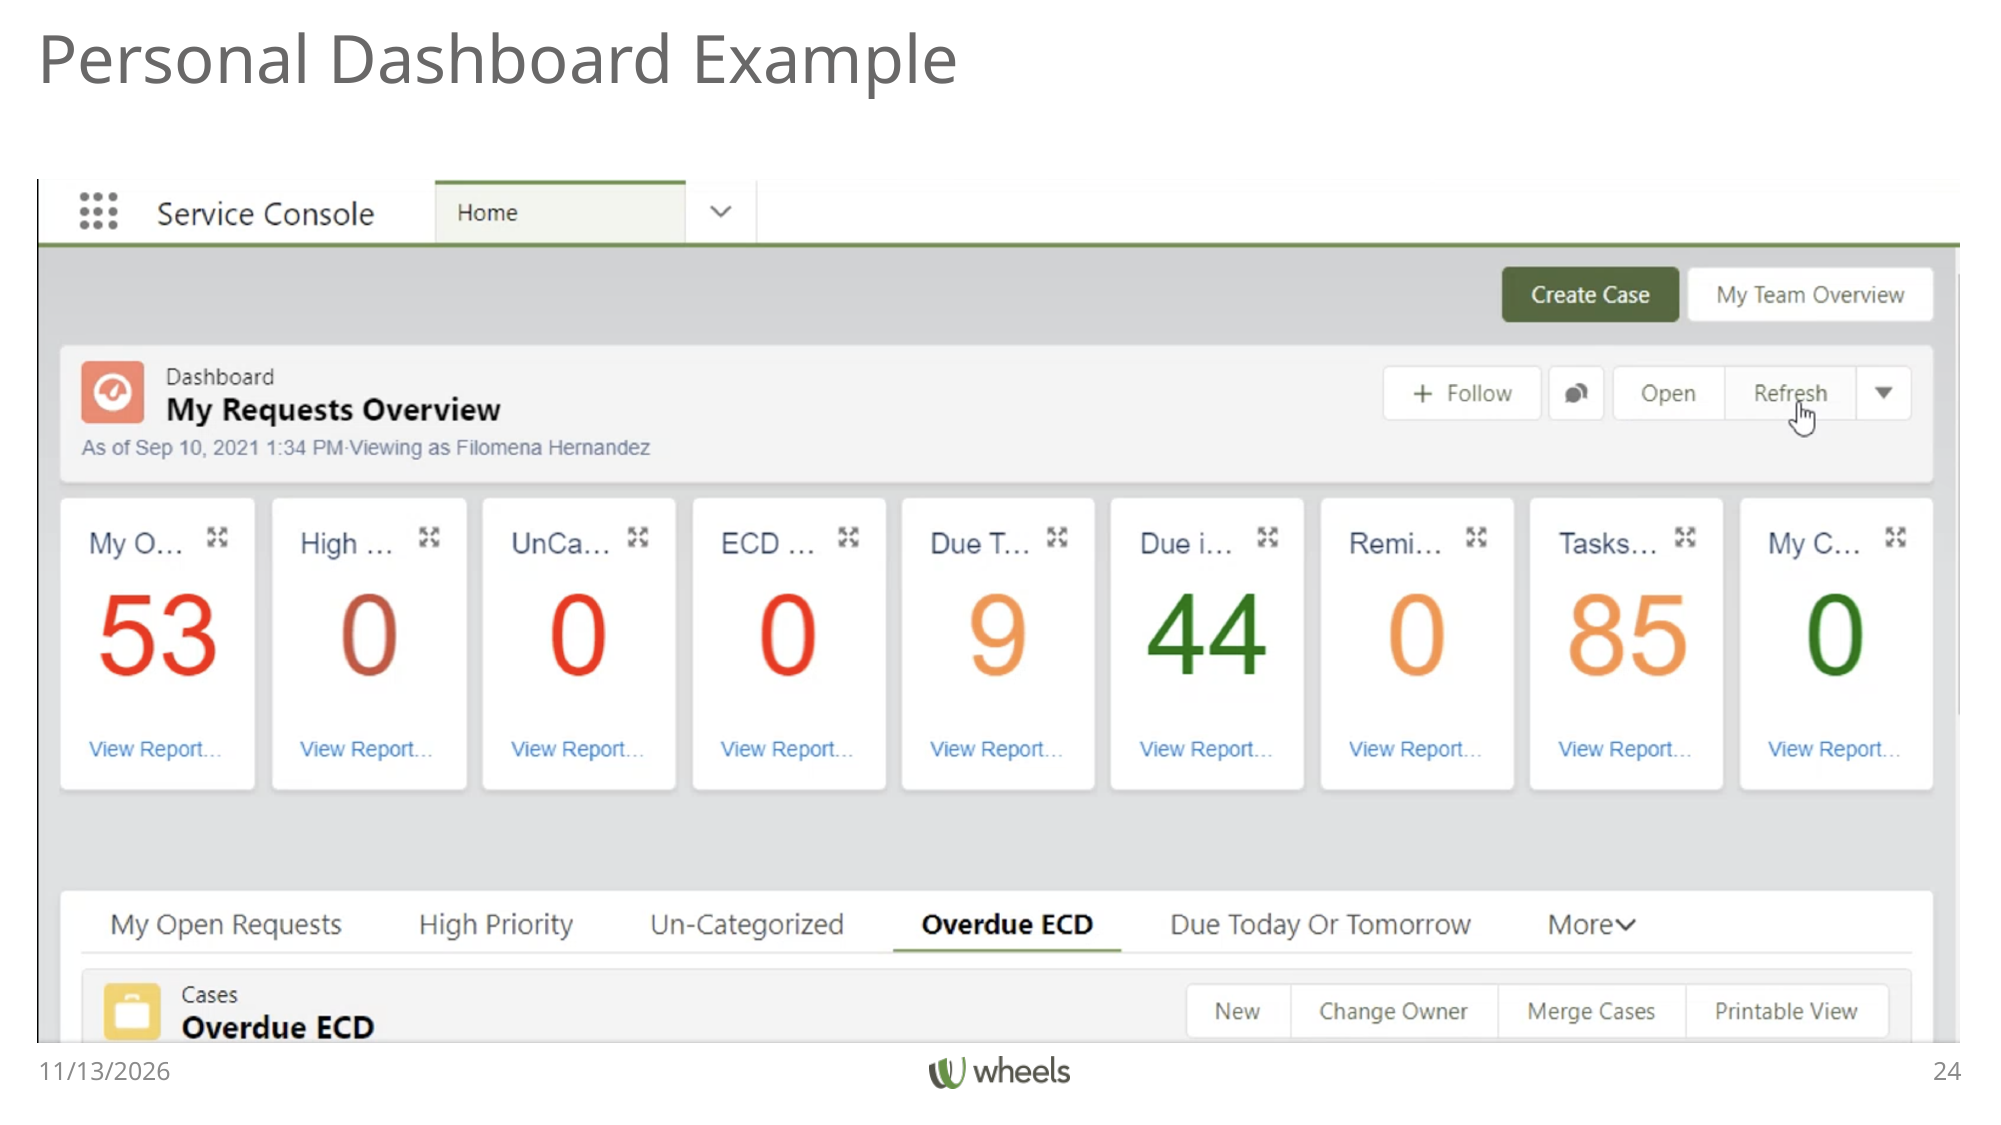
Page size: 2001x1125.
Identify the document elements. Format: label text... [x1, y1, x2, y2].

picture [929, 1056, 1070, 1089]
picture [37, 179, 1960, 1043]
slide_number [0, 1042, 451, 1103]
title Personal Dashboard Example [0, 6, 2000, 119]
slide_number 24 [1549, 1042, 2000, 1103]
